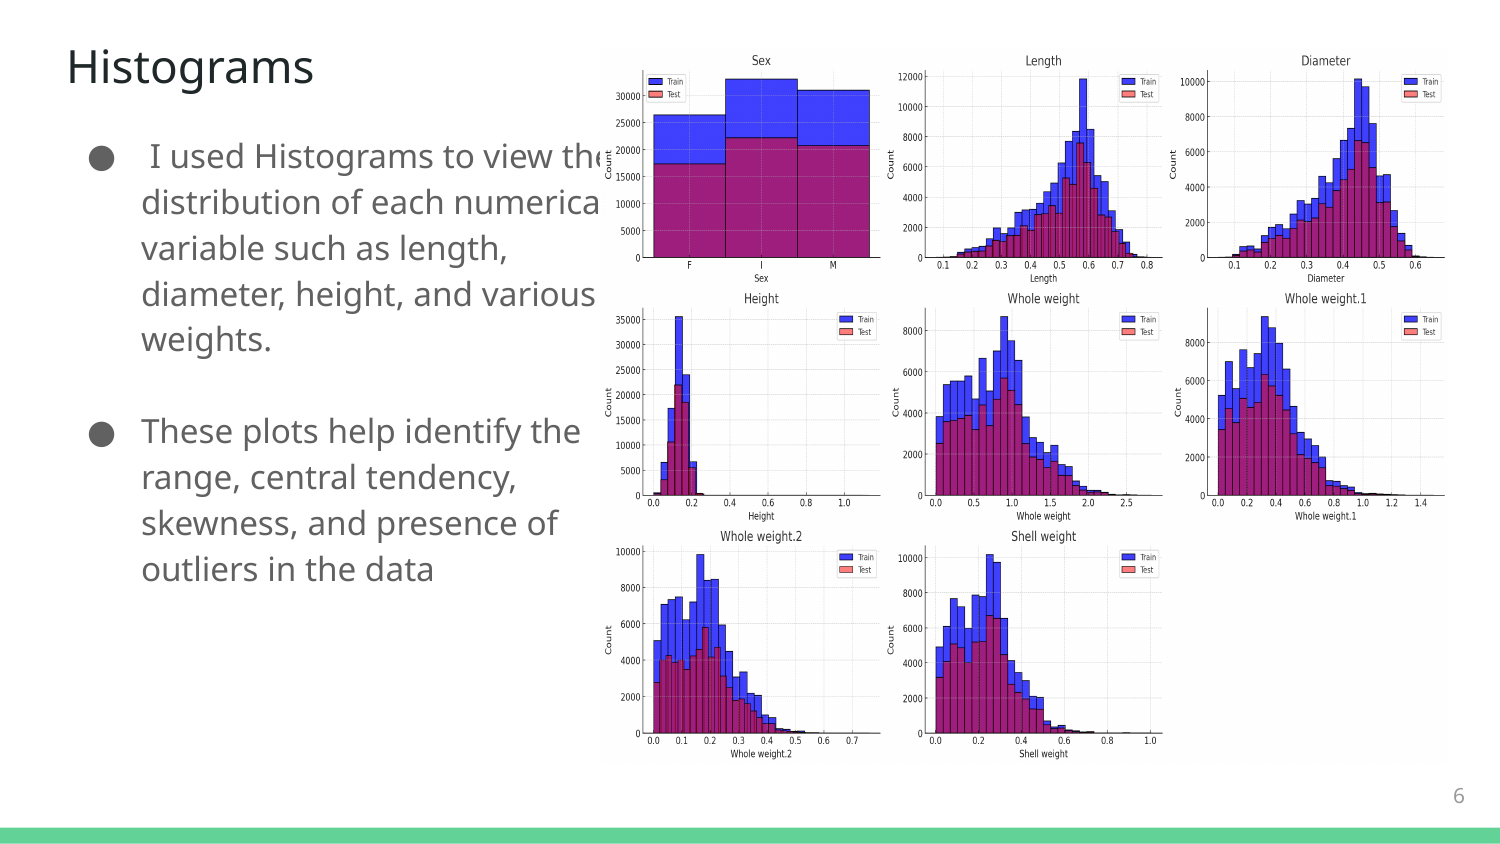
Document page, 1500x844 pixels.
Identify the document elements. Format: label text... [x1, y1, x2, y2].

title Histograms [51, 23, 1449, 114]
slide_number 6 [1389, 764, 1480, 830]
picture [599, 49, 1450, 766]
list I used Histograms to view the distribution of each numerical variable such as length, diameter, height, and various weights. These plots help identify the range, central tendency, skewness, and presence of outliers in the data [51, 114, 594, 675]
